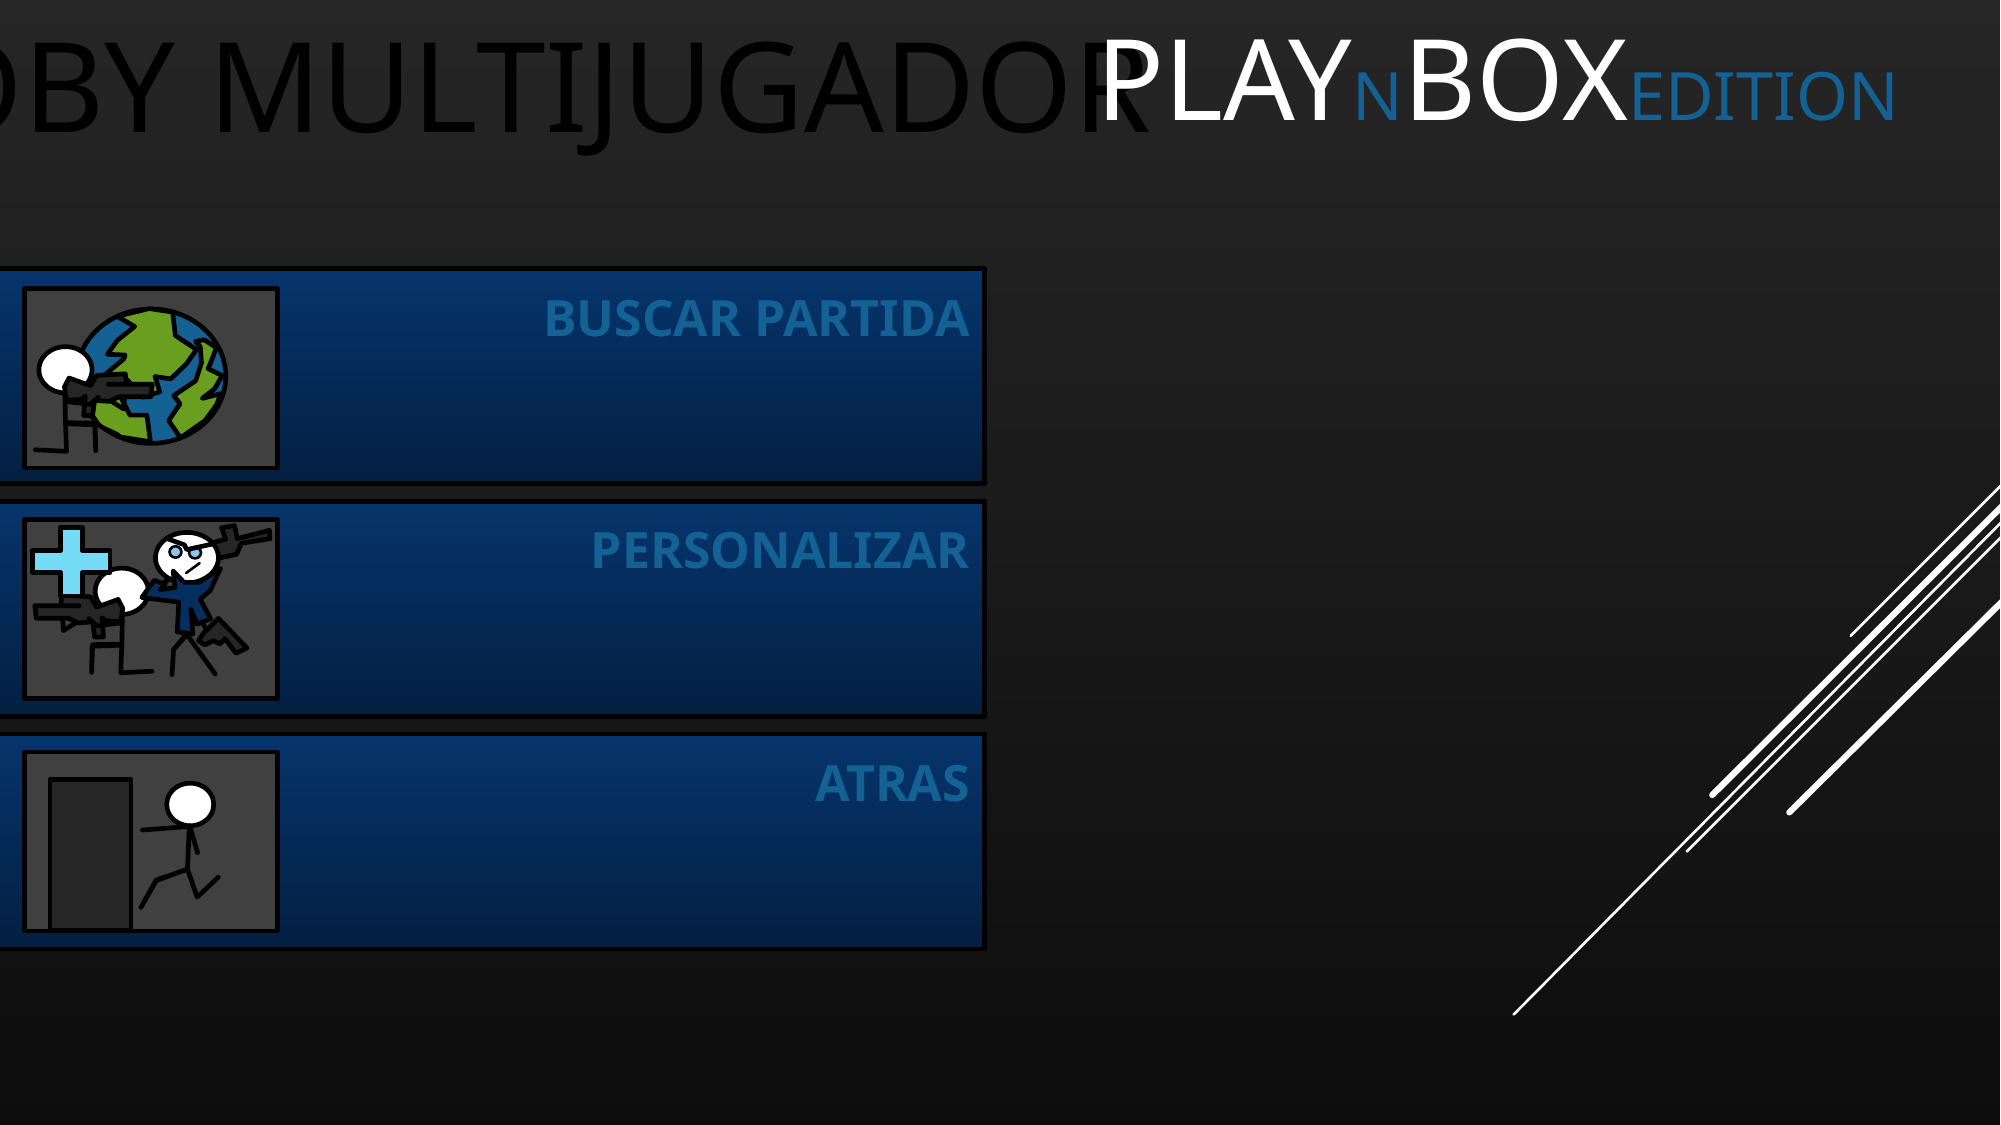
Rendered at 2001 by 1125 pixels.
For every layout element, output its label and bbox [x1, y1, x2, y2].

text_box [140, 782, 219, 908]
text_box [34, 346, 153, 452]
text_box [0, 0, 2000, 1125]
text_box [34, 567, 141, 674]
text_box [141, 525, 271, 675]
